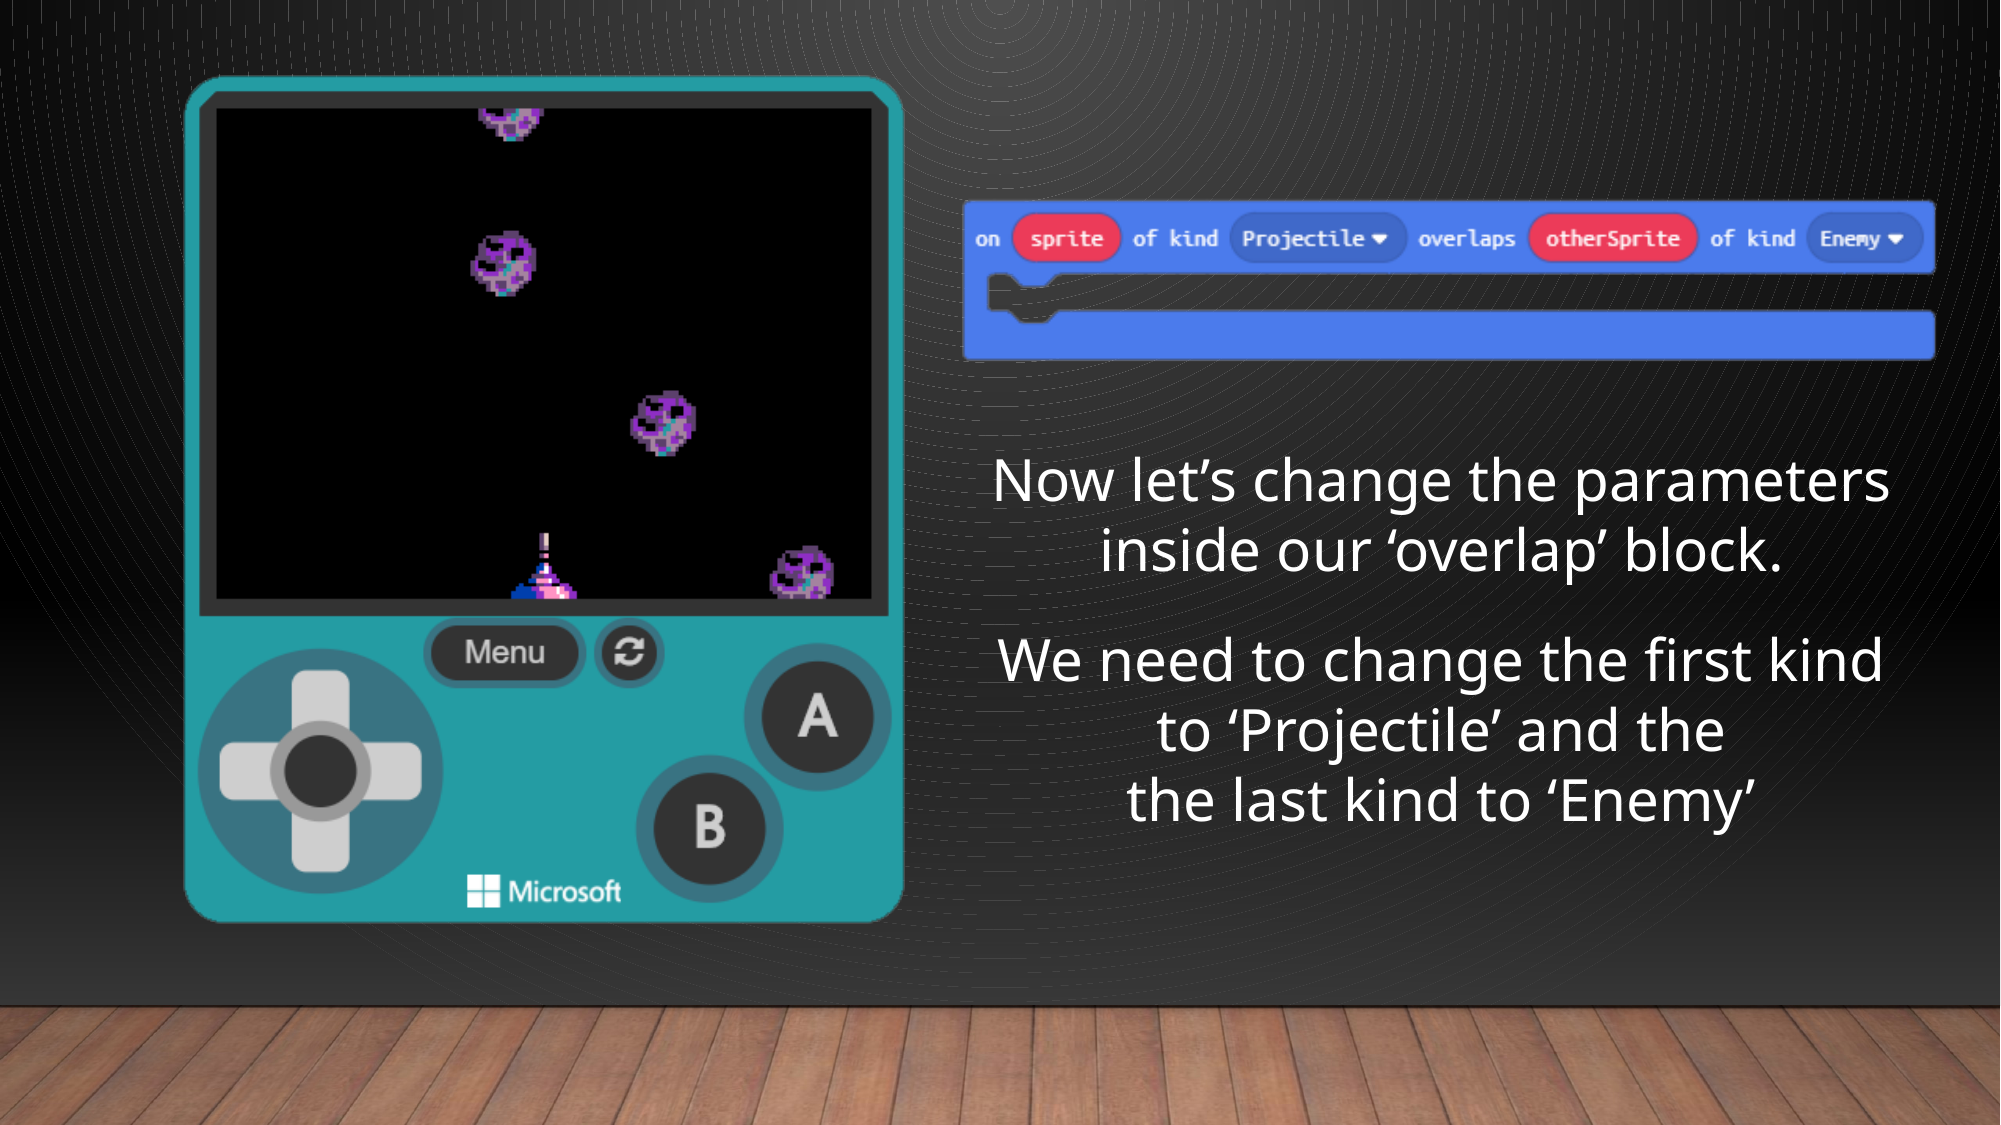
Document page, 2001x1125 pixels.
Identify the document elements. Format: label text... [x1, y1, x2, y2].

picture [173, 68, 915, 937]
text_box [915, 327, 988, 734]
picture [0, 1005, 2000, 1125]
text_box Now let’s change the parameters inside our ‘overlap’ block. We need to change the first kind to ‘Projectile’ and the the last kind to ‘Enemy’ [976, 435, 1906, 841]
picture [952, 192, 1957, 378]
text_box [80, 327, 173, 734]
